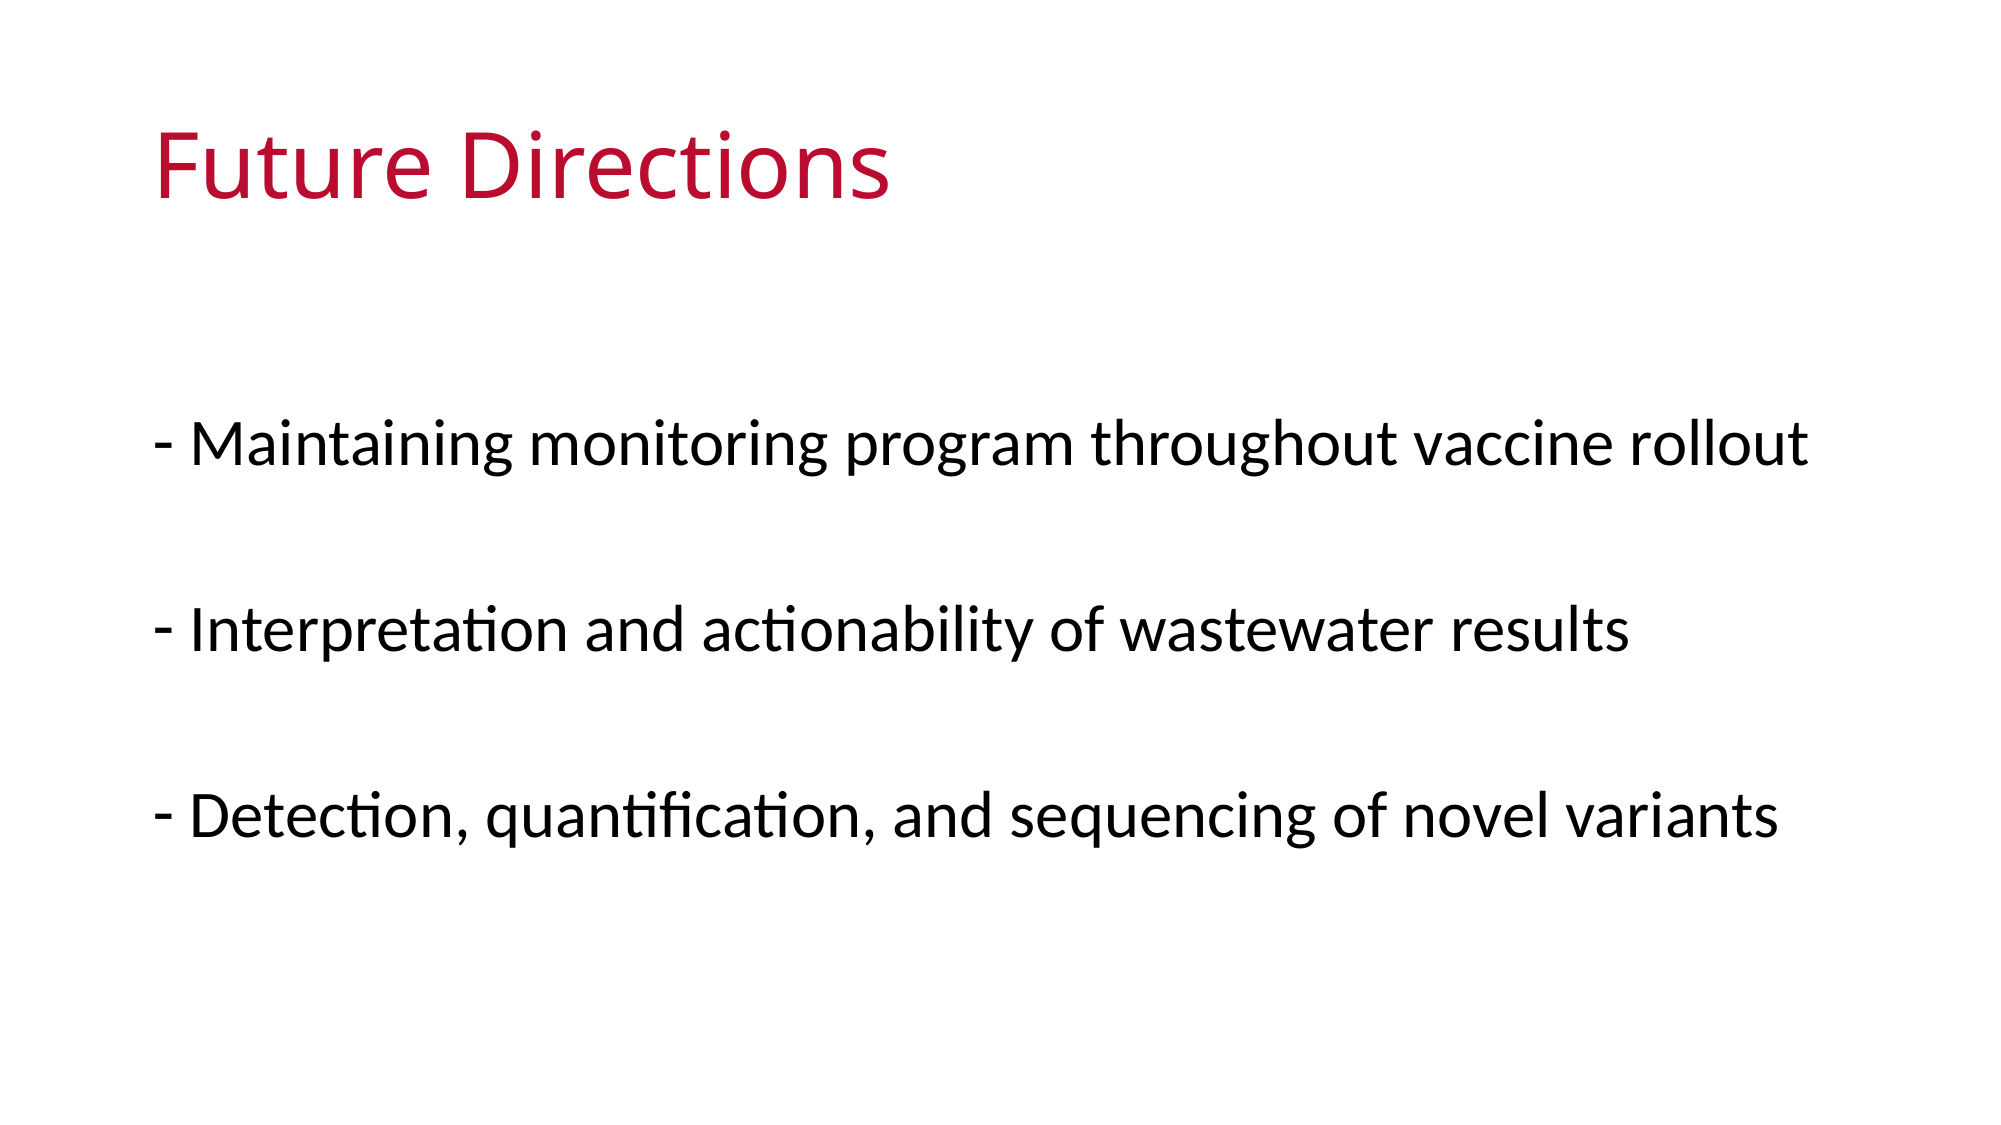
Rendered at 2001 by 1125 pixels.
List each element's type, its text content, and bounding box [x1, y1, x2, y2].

title Future Directions [137, 59, 1863, 278]
list Maintaining monitoring program throughout vaccine rollout Interpretation and actionability of wastewater results Detection, quantification, and sequencing of novel variants [137, 299, 1927, 1014]
